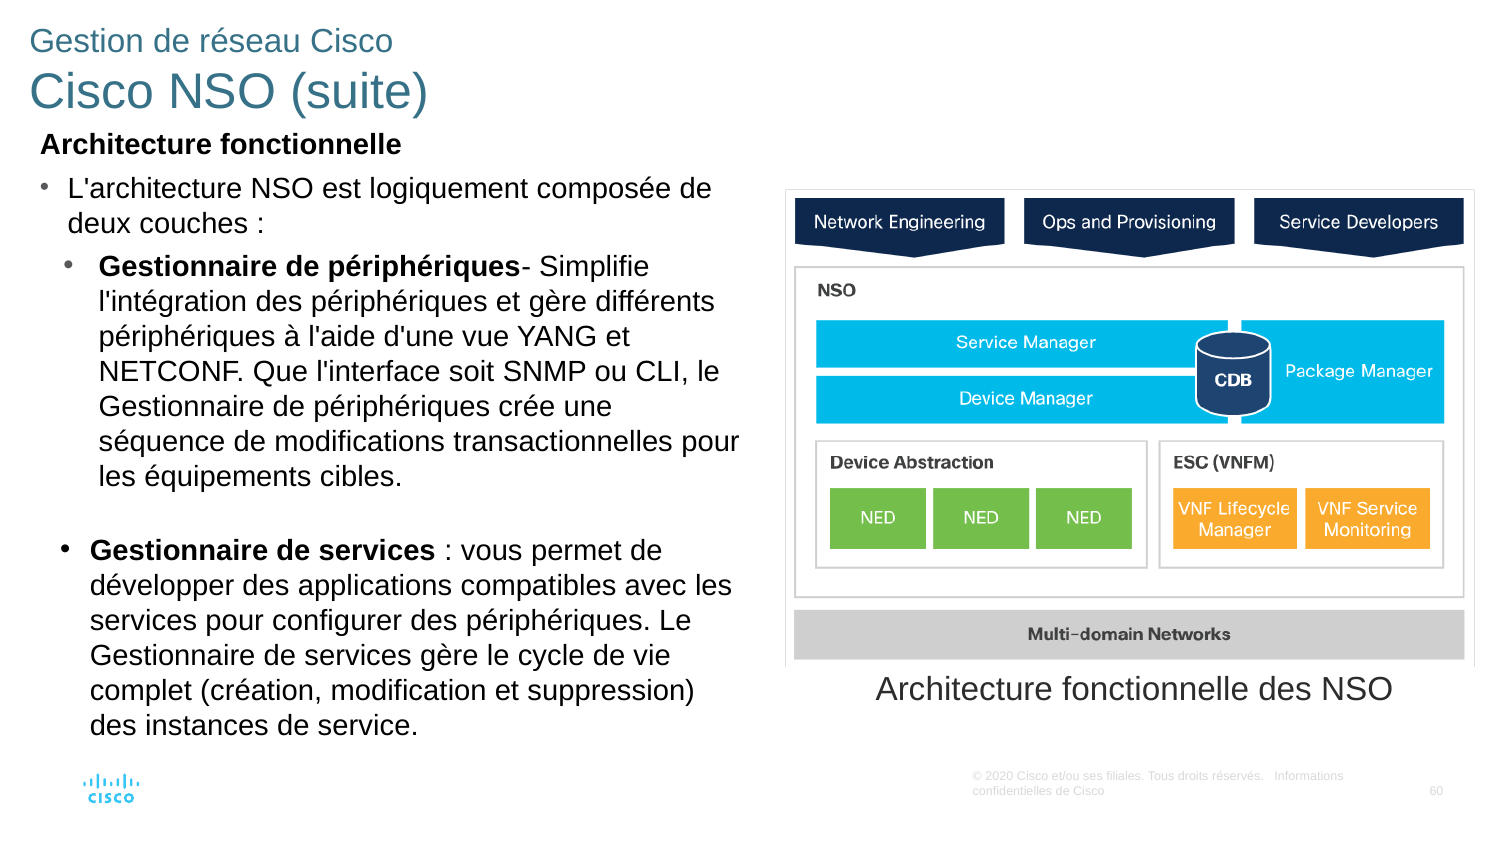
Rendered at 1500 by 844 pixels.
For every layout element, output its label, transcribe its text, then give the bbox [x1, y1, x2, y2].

picture [782, 181, 1478, 667]
text_box Architecture fonctionnelle des NSO [803, 676, 1467, 715]
text_box Gestionnaire de services : vous permet de développer des applications compatibles avec les services pour configurer des périphériques. Le Gestionnaire de services gère le cycle de vie complet (création, modification et suppression) des instances de service. [15, 523, 750, 749]
list Architecture fonctionnelle L'architecture NSO est logiquement composée de deux couches : Gestionnaire de périphériques- Simplifie l'intégration des périphériques et gère différents périphériques à l'aide d'une vue YANG et NETCONF. Que l'interface soit SNMP ou CLI, le Gestionnaire de périphériques crée une séquence de modifications transactionnelles pour les équipements cibles. [24, 118, 778, 518]
title Gestion de réseau Cisco Cisco NSO (suite) [14, 6, 1474, 131]
